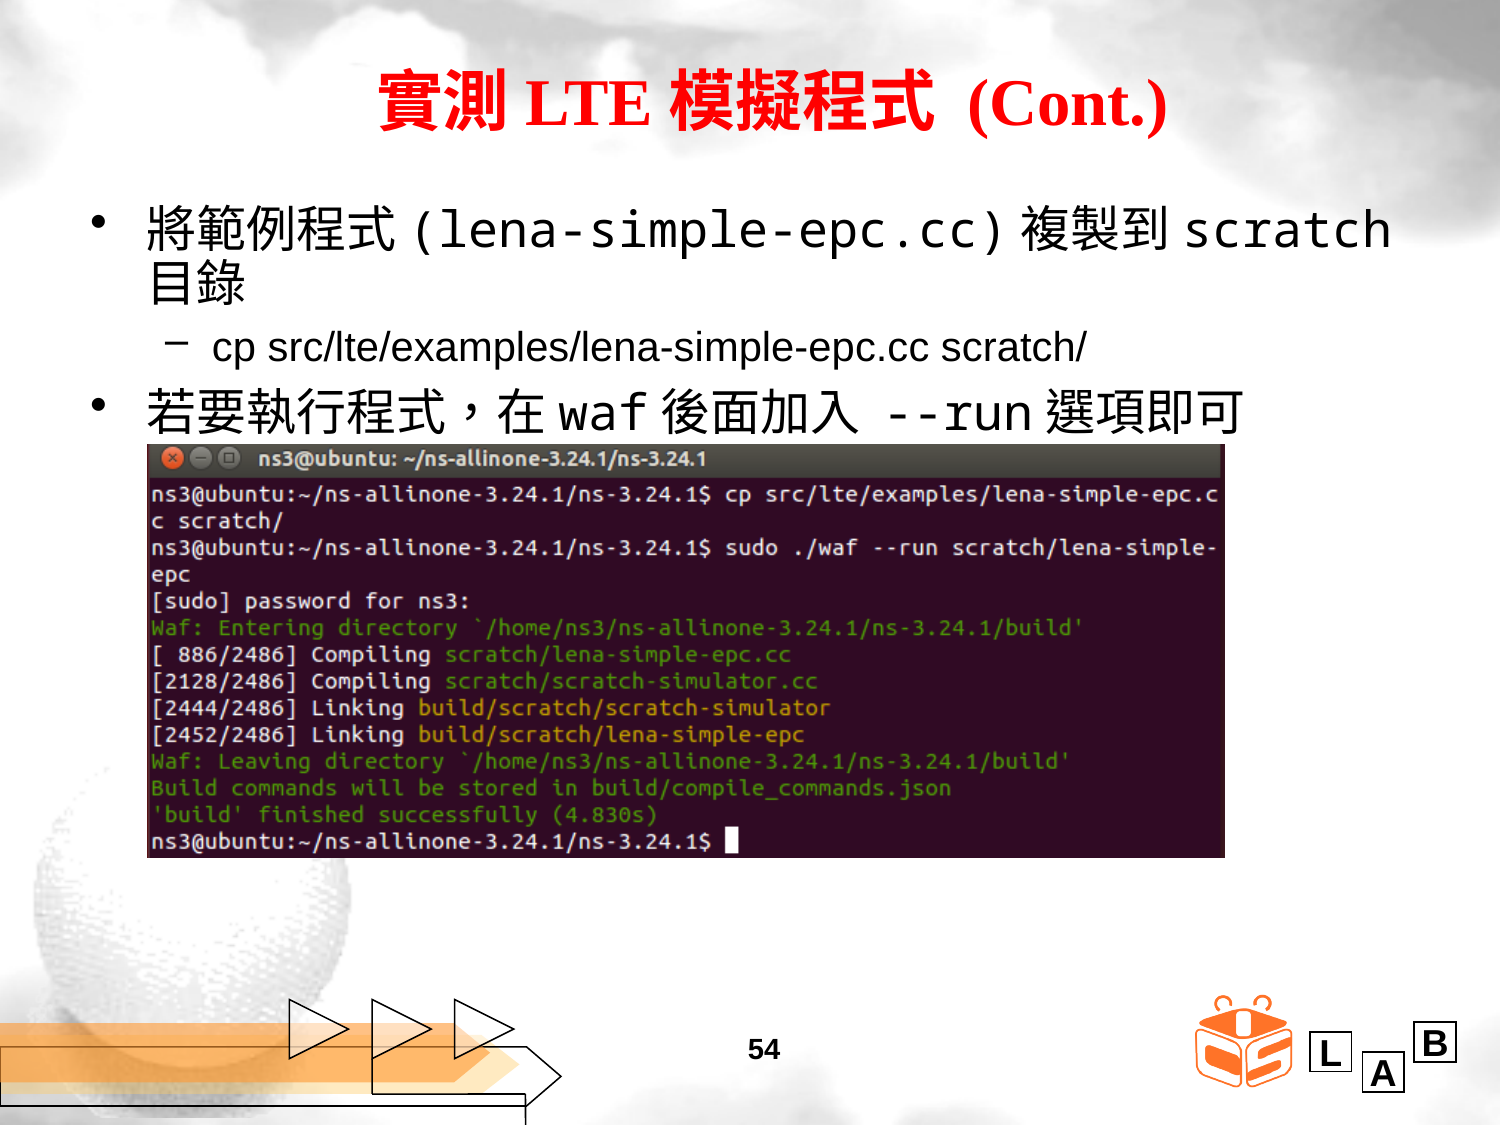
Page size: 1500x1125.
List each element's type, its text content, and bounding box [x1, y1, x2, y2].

slide_number 54 [589, 1023, 940, 1102]
title 實測LTE模擬程式 (Cont.) [75, 45, 1471, 233]
list 將範例程式(lena-simple-epc.cc)複製到scratch目錄 cp src/lte/examples/lena-simple-epc.cc scratch/ 若要執行程式，在waf後面加入 --run選項即可 sudo ./waf --run scratch/lena-simple-epc [75, 196, 1425, 939]
picture [1187, 976, 1301, 1104]
picture [147, 444, 1225, 858]
